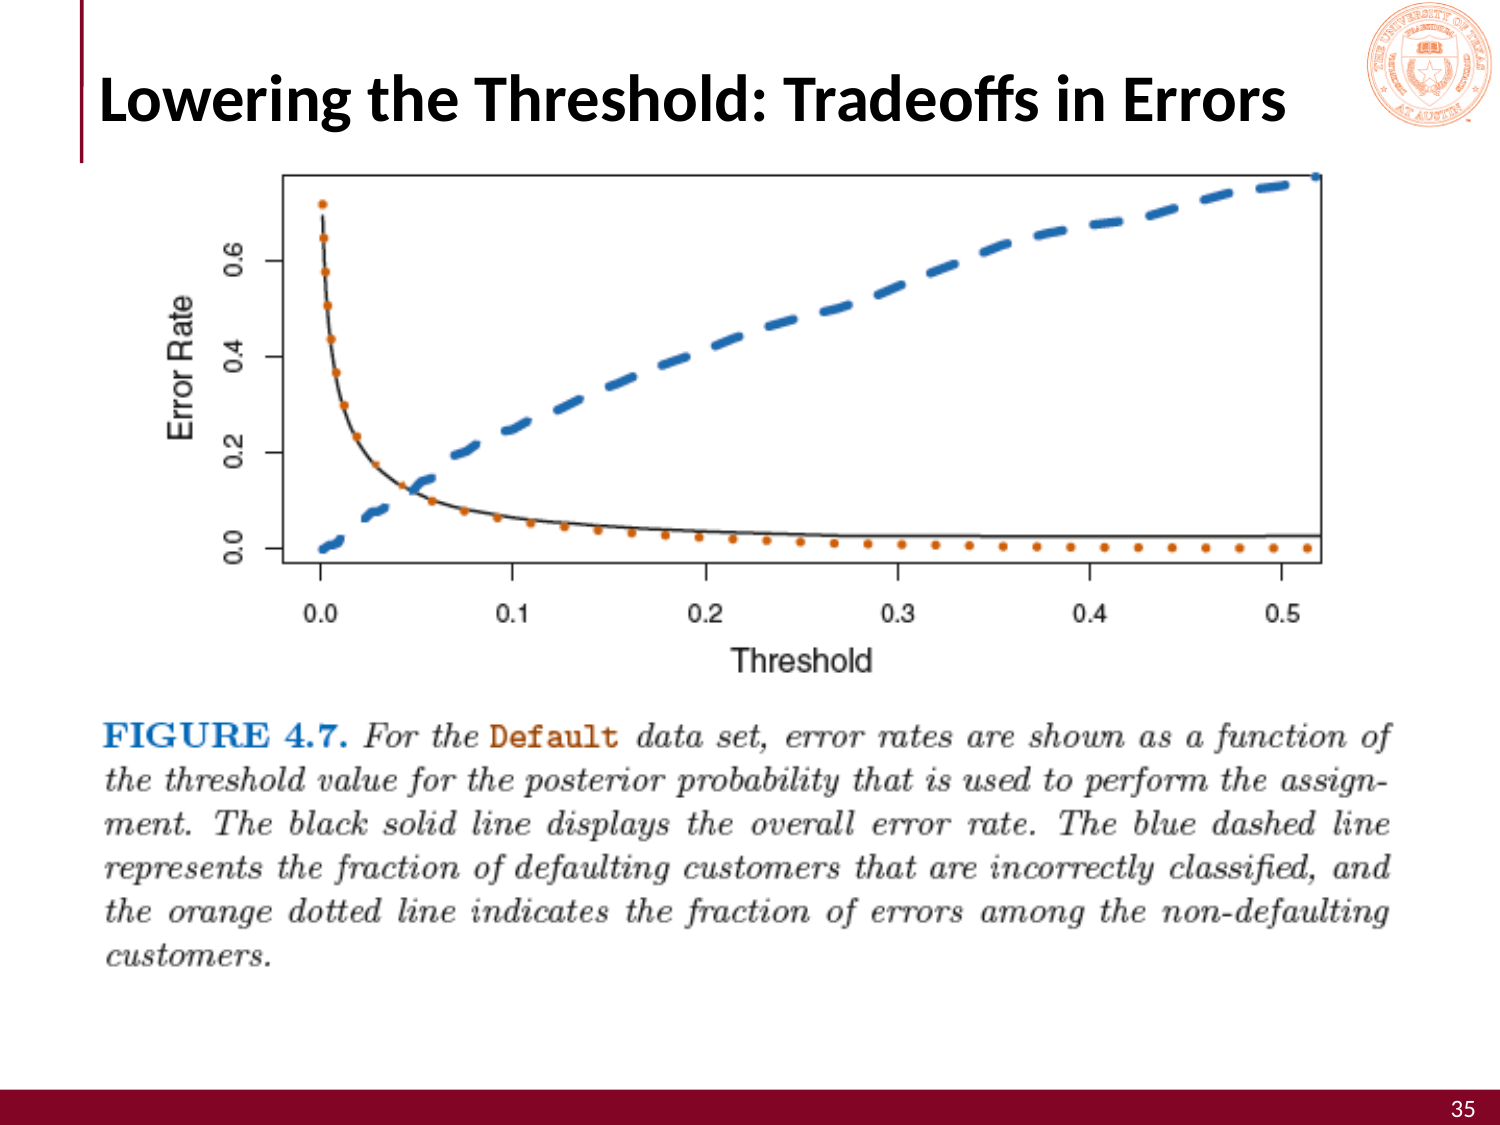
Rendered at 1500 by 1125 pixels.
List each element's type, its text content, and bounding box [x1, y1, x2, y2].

title Lowering the Threshold: Tradeoffs in Errors [84, 52, 1380, 137]
picture [99, 151, 1401, 971]
picture [1360, 0, 1498, 140]
slide_number 35 [1141, 1077, 1492, 1125]
